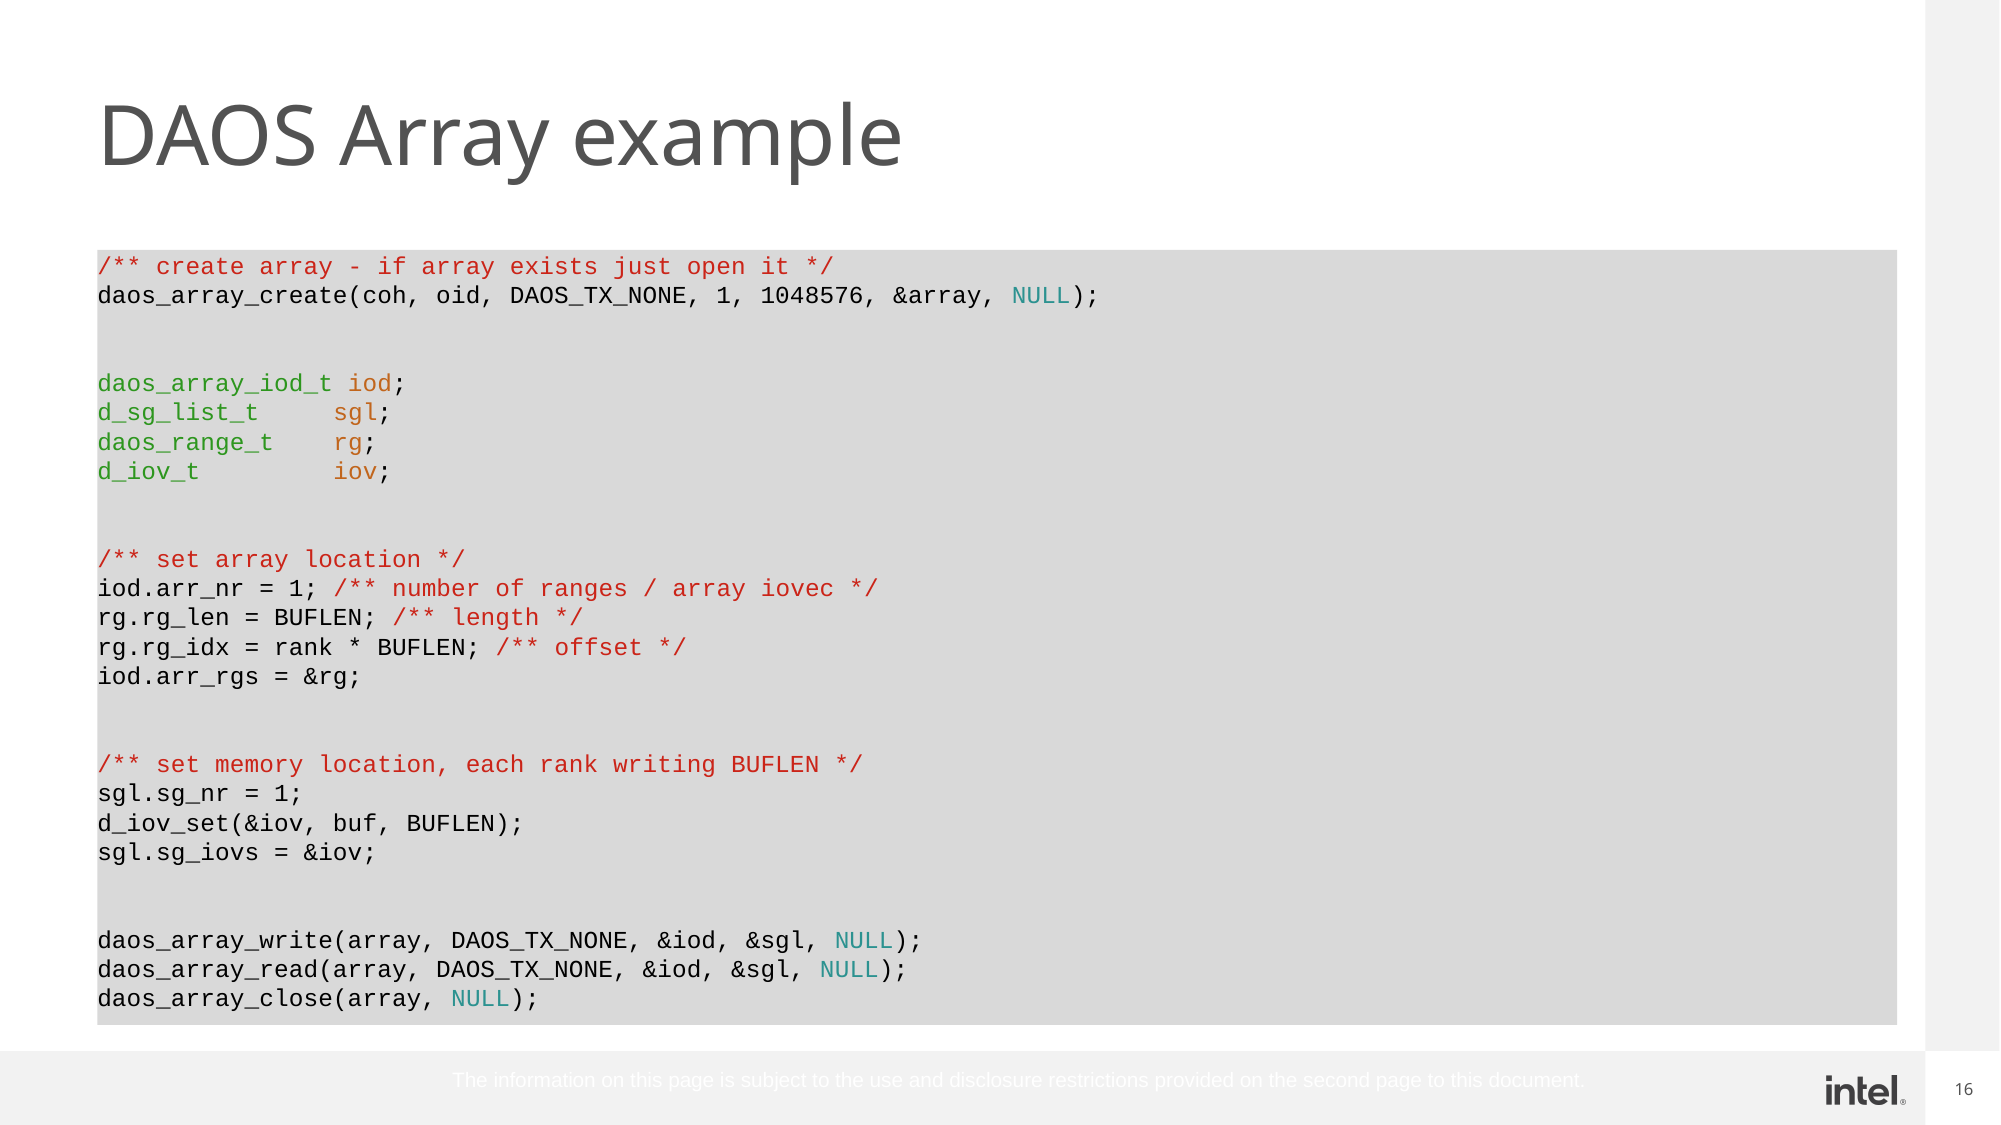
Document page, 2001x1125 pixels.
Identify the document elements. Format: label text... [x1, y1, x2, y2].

picture [1826, 1075, 1906, 1105]
title DAOS Array example [96, 93, 1898, 240]
list /** create array - if array exists just open it */ daos_array_create(coh, oid, DAOS_TX_NONE, 1, 1048576, &array, NULL); daos_array_iod_t iod; d_sg_list_t sgl; daos_range_t rg; d_iov_t iov; /** set array location */ iod.arr_nr = 1; /** number of ranges / array iovec */ rg.rg_len = BUFLEN; /** length */ rg.rg_idx = rank * BUFLEN; /** offset */ iod.arr_rgs = &rg; /** set memory location, each rank writing BUFLEN */ sgl.sg_nr = 1; d_iov_set(&iov, buf, BUFLEN); sgl.sg_iovs = &iov; daos_array_write(array, DAOS_TX_NONE, &iod, &sgl, NULL); daos_array_read(array, DAOS_TX_NONE, &iod, &sgl, NULL); daos_array_close(array, NULL); [96, 249, 1898, 1026]
